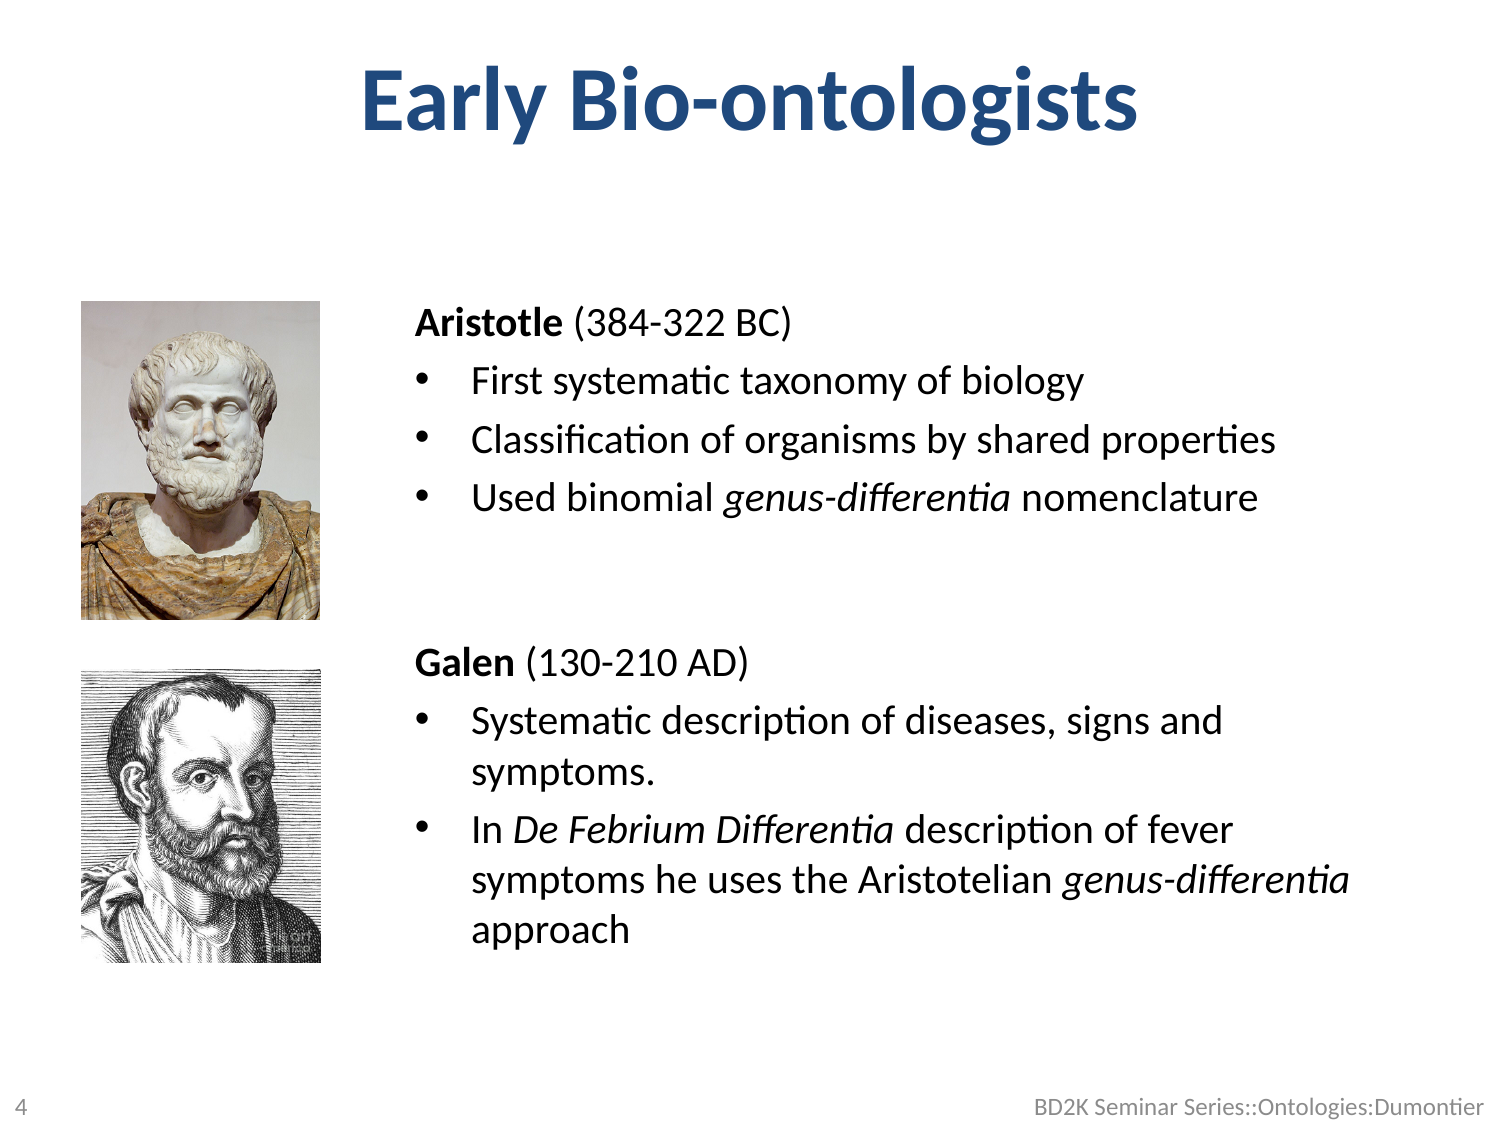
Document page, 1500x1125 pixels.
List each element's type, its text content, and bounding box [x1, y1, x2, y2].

text_box Early Bio-ontologists [74, 0, 1425, 188]
text_box BD2K Seminar Series::Ontologies:Dumontier [787, 1087, 1500, 1124]
text_box <number> [0, 1087, 350, 1124]
picture [81, 669, 322, 963]
picture [81, 301, 320, 620]
text_box Aristotle (384-322 BC) First systematic taxonomy of biology Classification of organisms by shared properties Used binomial genus-differentia nomenclature Galen (130-210 AD) Systematic description of diseases, signs and symptoms. In De Febrium Differentia description of fever symptoms he uses the Aristotelian genus-differentia approach [399, 287, 1384, 1030]
